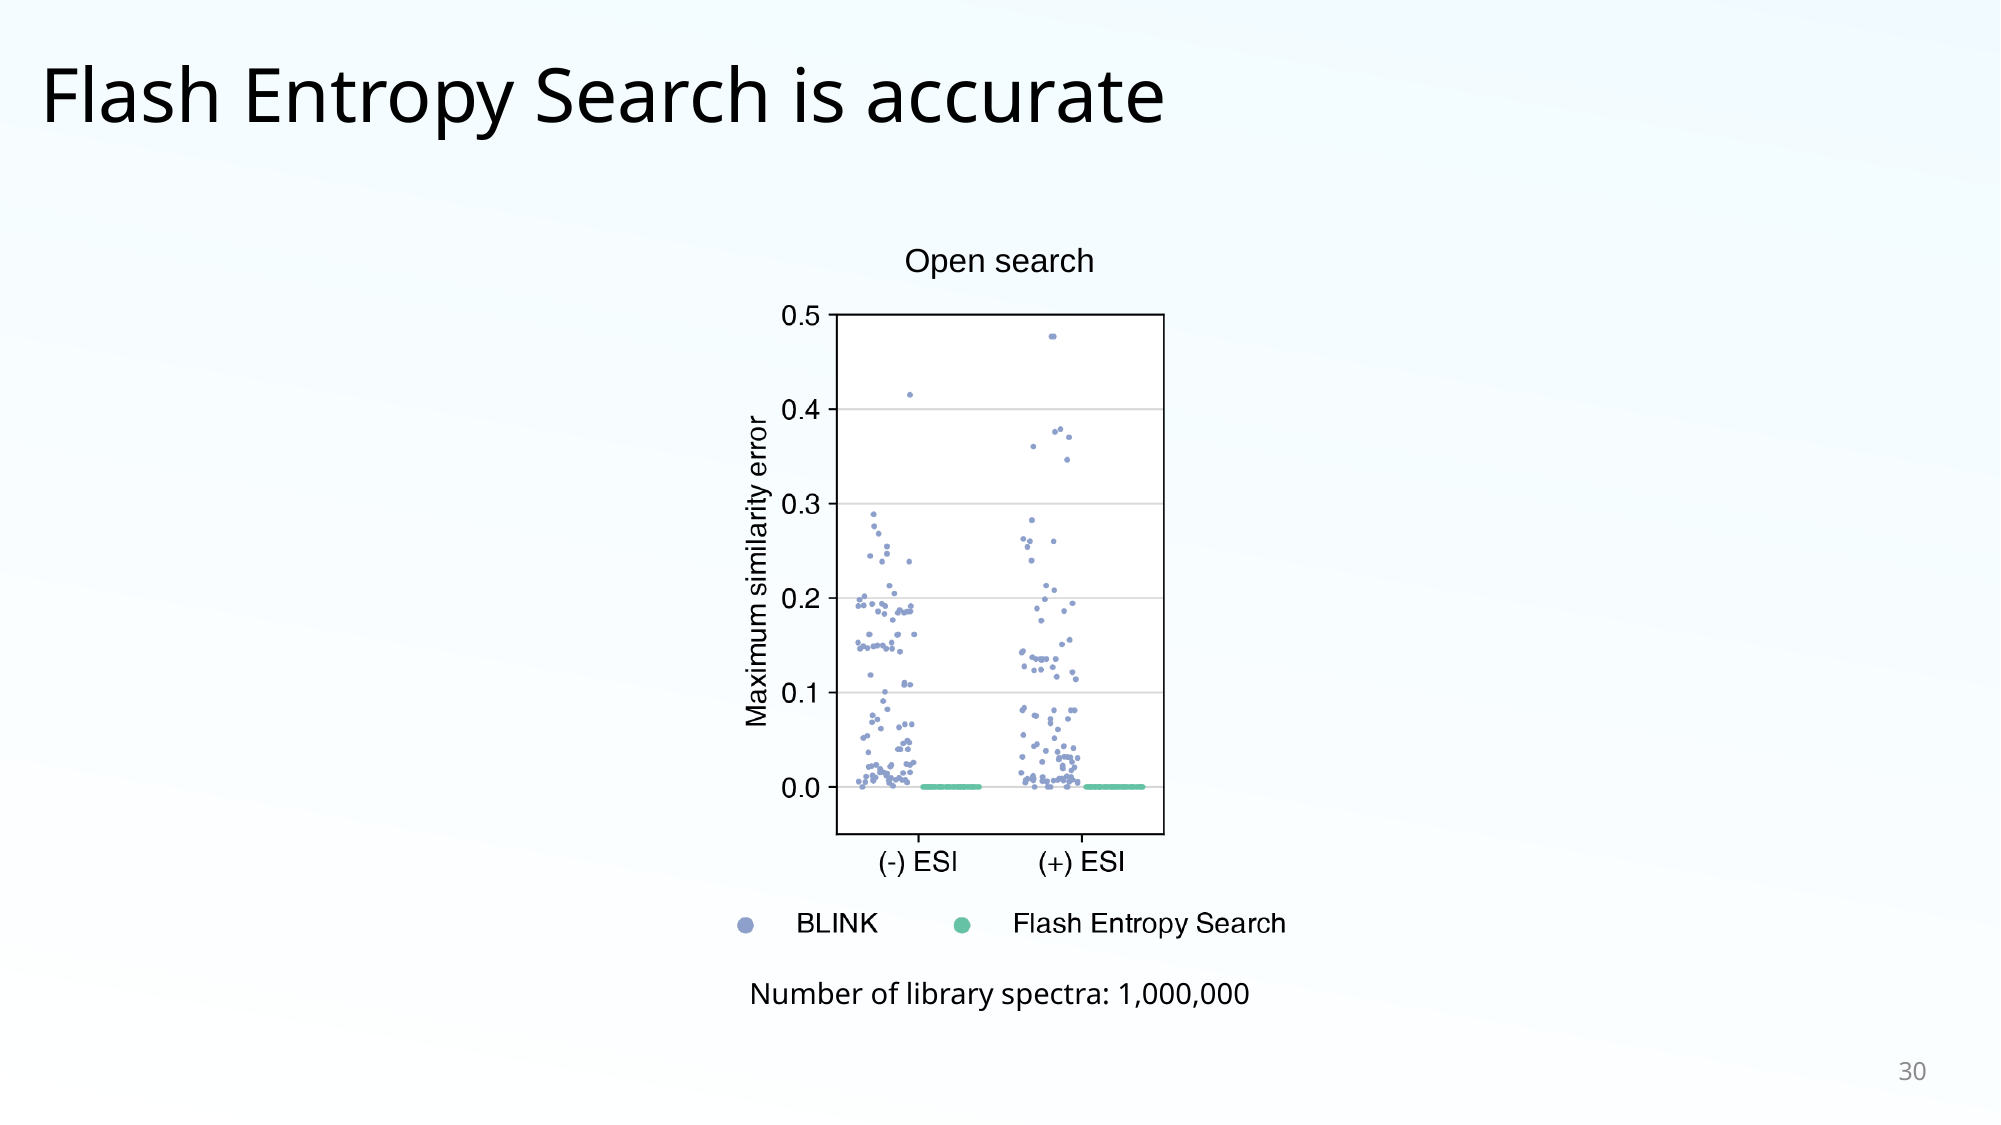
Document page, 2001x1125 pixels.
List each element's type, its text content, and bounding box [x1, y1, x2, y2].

title Flash Entropy Search is accurate [25, 39, 1986, 158]
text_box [689, 232, 1311, 1019]
slide_number 30 [1866, 1042, 1942, 1103]
